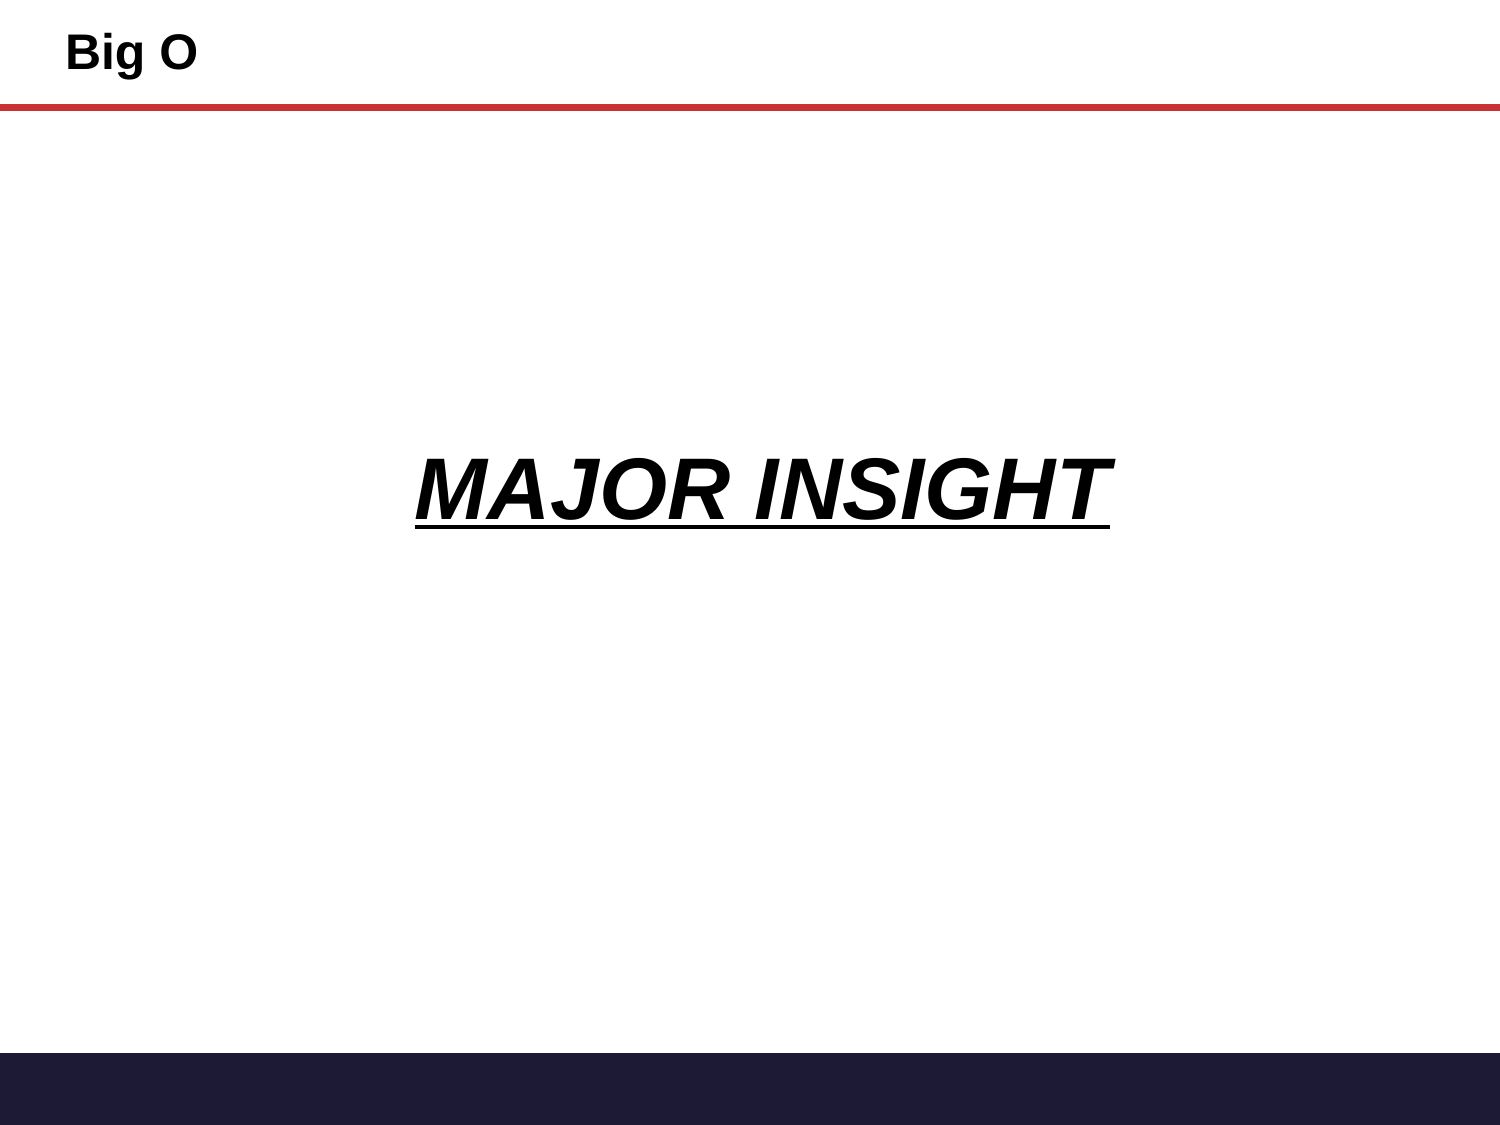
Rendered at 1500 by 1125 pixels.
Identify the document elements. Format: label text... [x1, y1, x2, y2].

text_box MAJOR INSIGHT [49, 424, 1475, 545]
title Big O [50, 0, 1425, 108]
